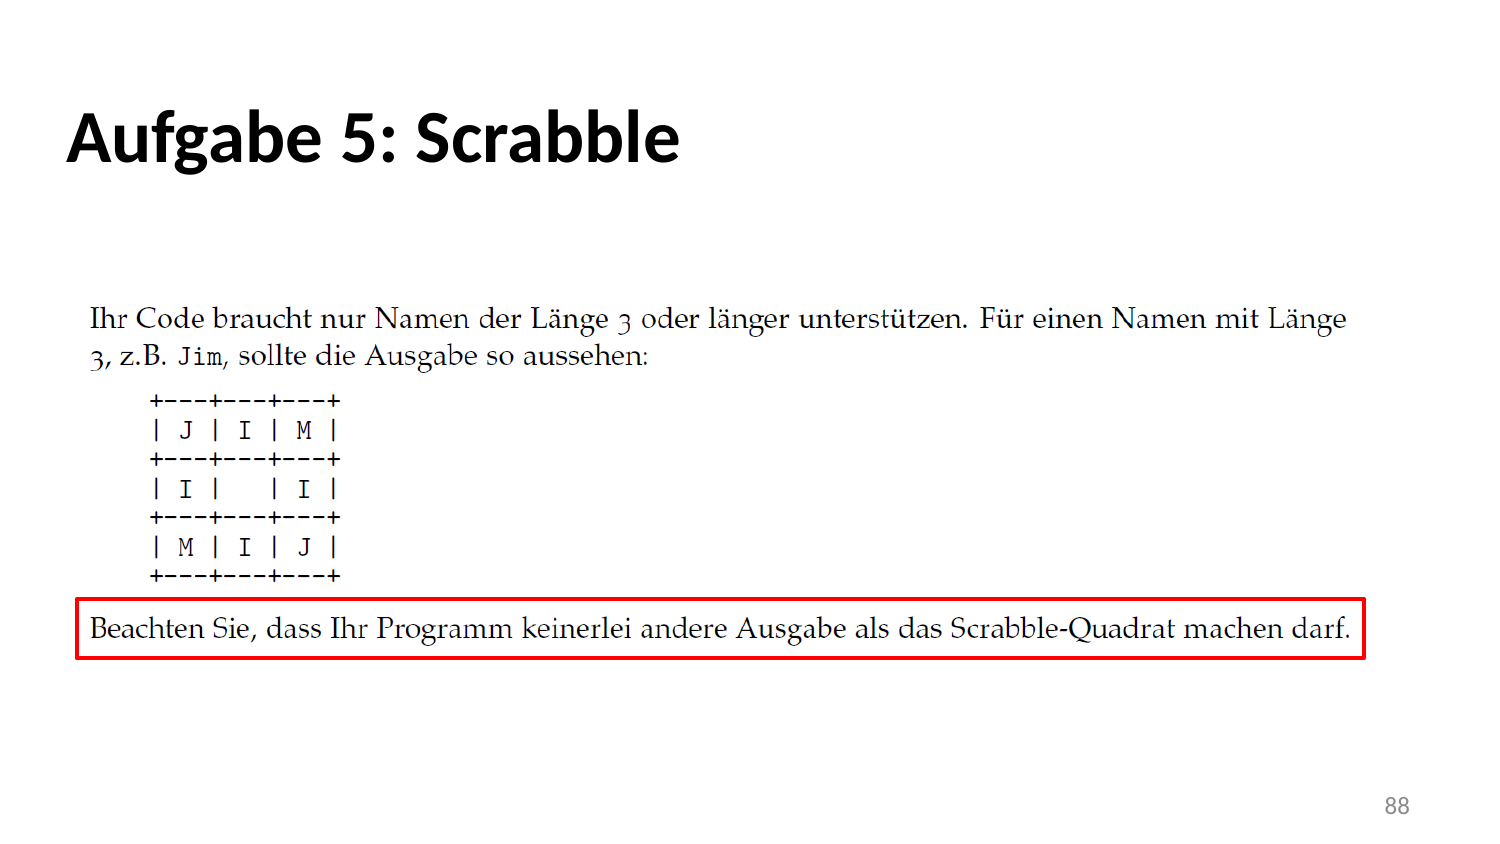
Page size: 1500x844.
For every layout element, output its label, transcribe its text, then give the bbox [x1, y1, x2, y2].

title Aufgabe 5: Scrabble [51, 72, 1449, 167]
picture [61, 291, 1439, 675]
slide_number 88 [1074, 782, 1425, 827]
